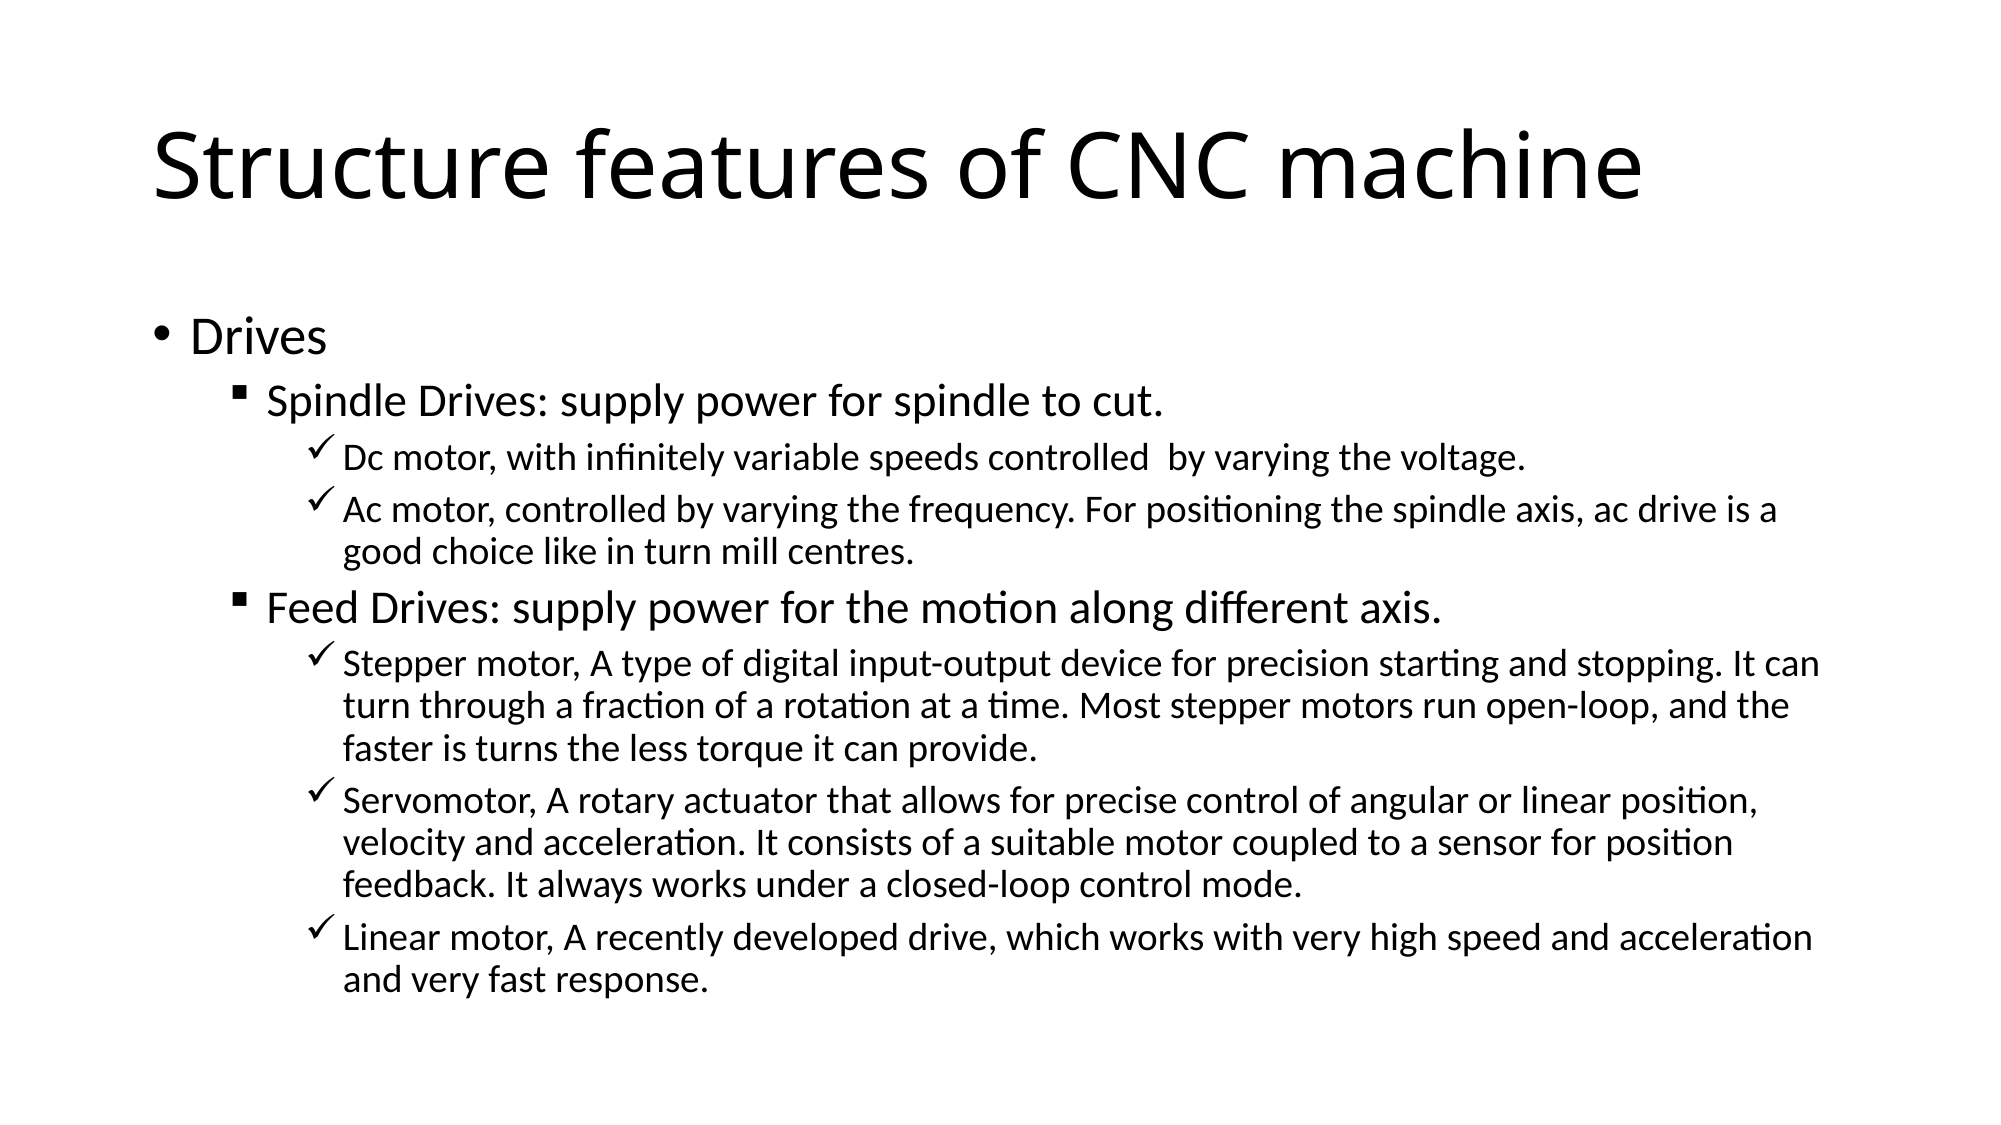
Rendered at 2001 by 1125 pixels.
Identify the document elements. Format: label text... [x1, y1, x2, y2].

list Drives Spindle Drives: supply power for spindle to cut. Dc motor, with infinitely variable speeds controlled by varying the voltage. Ac motor, controlled by varying the frequency. For positioning the spindle axis, ac drive is a good choice like in turn mill centres. Feed Drives: supply power for the motion along different axis. Stepper motor, A type of digital input-output device for precision starting and stopping. It can turn through a fraction of a rotation at a time. Most stepper motors run open-loop, and the faster is turns the less torque it can provide. Servomotor, A rotary actuator that allows for precise control of angular or linear position, velocity and acceleration. It consists of a suitable motor coupled to a sensor for position feedback. It always works under a closed-loop control mode. Linear motor, A recently developed drive, which works with very high speed and acceleration and very fast response. [137, 299, 1863, 1014]
title Structure features of CNC machine [137, 59, 1863, 278]
